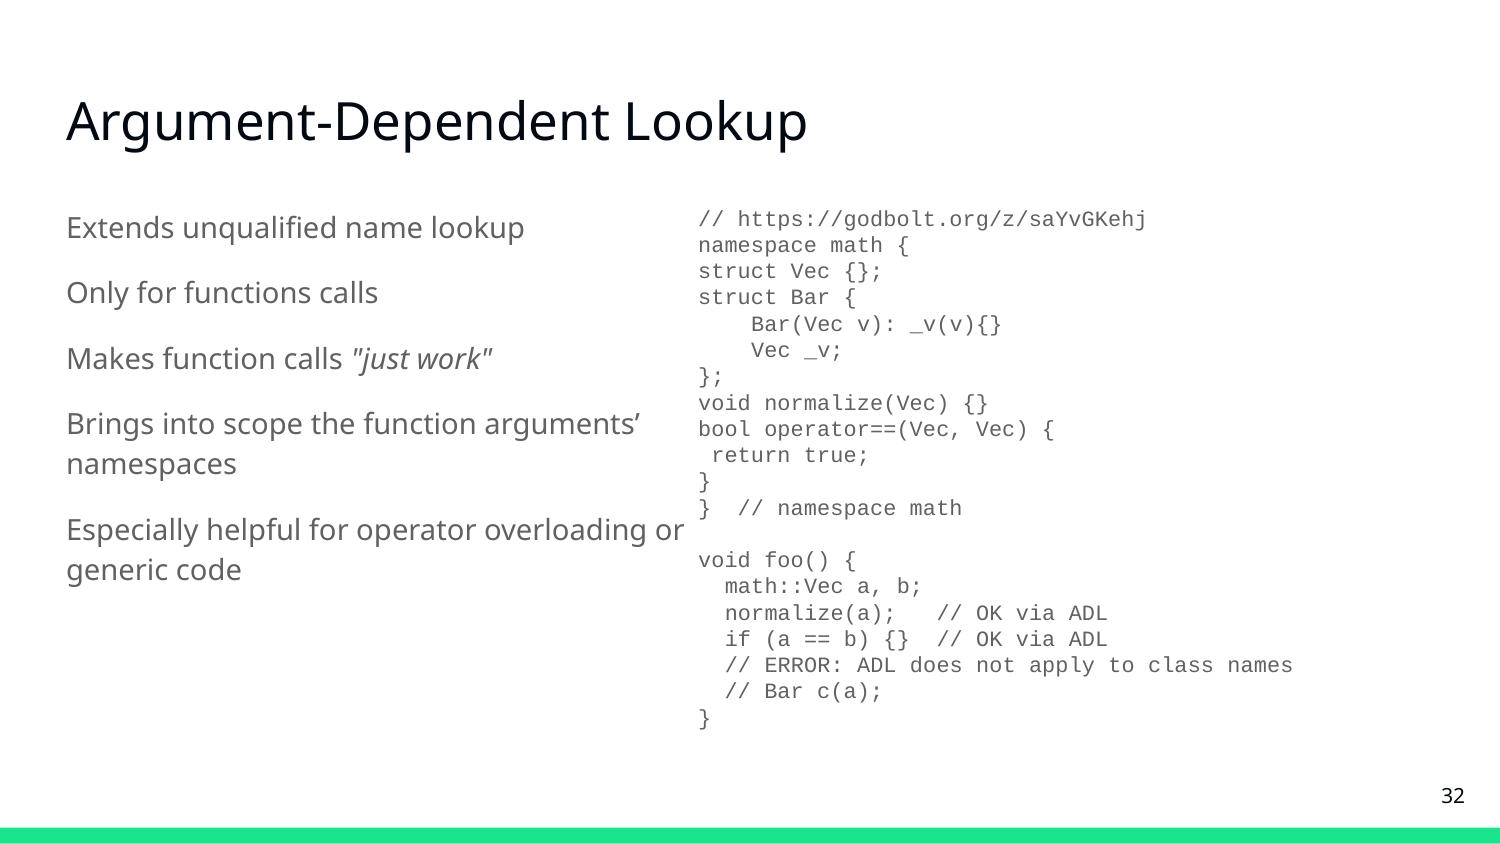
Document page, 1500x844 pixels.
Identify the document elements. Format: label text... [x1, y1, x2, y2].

slide_number ‹#› [1389, 764, 1480, 830]
title Argument-Dependent Lookup [51, 72, 1449, 167]
list Extends unqualified name lookup Only for functions calls Makes function calls "just work" Brings into scope the function arguments’ namespaces Especially helpful for operator overloading or generic code [51, 189, 683, 750]
list // https://godbolt.org/z/saYvGKehj namespace math { struct Vec {}; struct Bar { Bar(Vec v): _v(v){} Vec _v; }; void normalize(Vec) {} bool operator==(Vec, Vec) { return true; } } // namespace math void foo() { math::Vec a, b; normalize(a); // OK via ADL if (a == b) {} // OK via ADL // ERROR: ADL does not apply to class names // Bar c(a); } [683, 189, 1449, 750]
